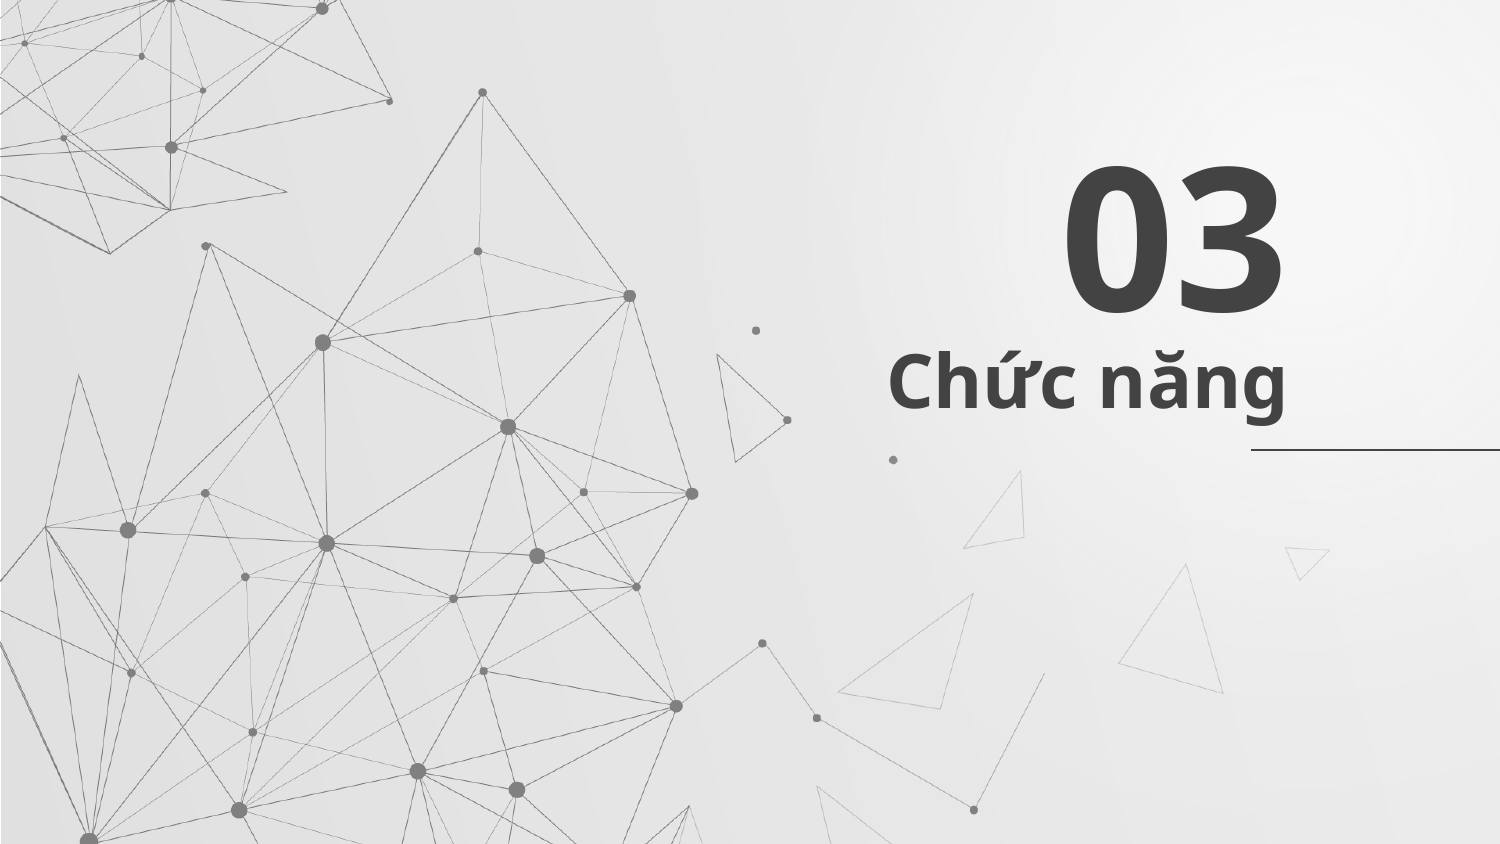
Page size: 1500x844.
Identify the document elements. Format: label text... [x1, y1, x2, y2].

title Chức năng [451, 220, 1305, 537]
title 03 [815, 169, 1305, 294]
picture [0, 0, 1500, 844]
